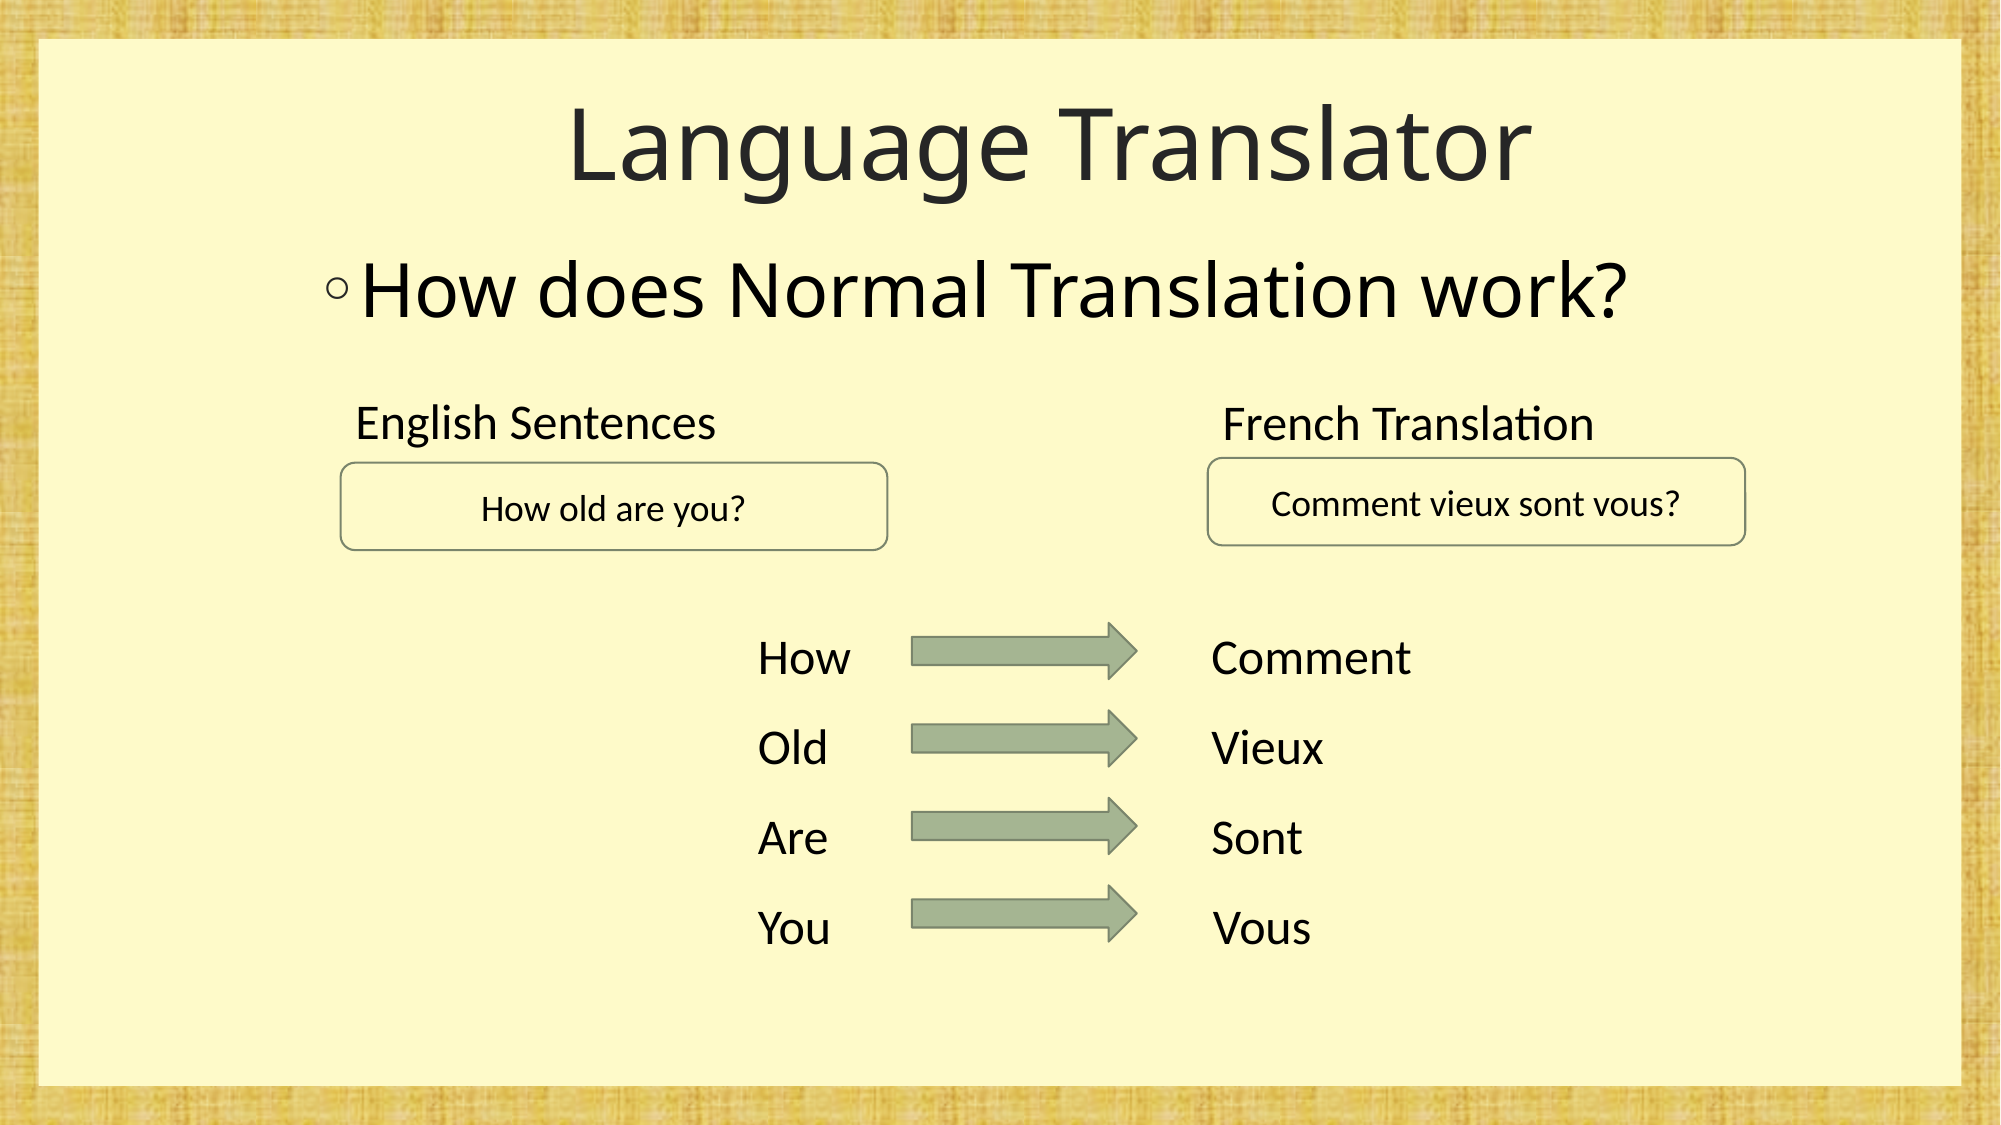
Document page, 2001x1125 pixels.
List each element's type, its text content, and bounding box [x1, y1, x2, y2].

text_box English Sentences [340, 382, 888, 457]
text_box Comment vieux sont vous? [1206, 458, 1747, 547]
subtitle How does Normal Translation work? [300, 235, 1800, 354]
text_box French Translation [1207, 382, 1755, 458]
title Language Translator [300, 57, 1800, 235]
picture [0, 0, 2001, 1125]
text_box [743, 586, 1600, 957]
text_box How old are you? [339, 461, 889, 552]
